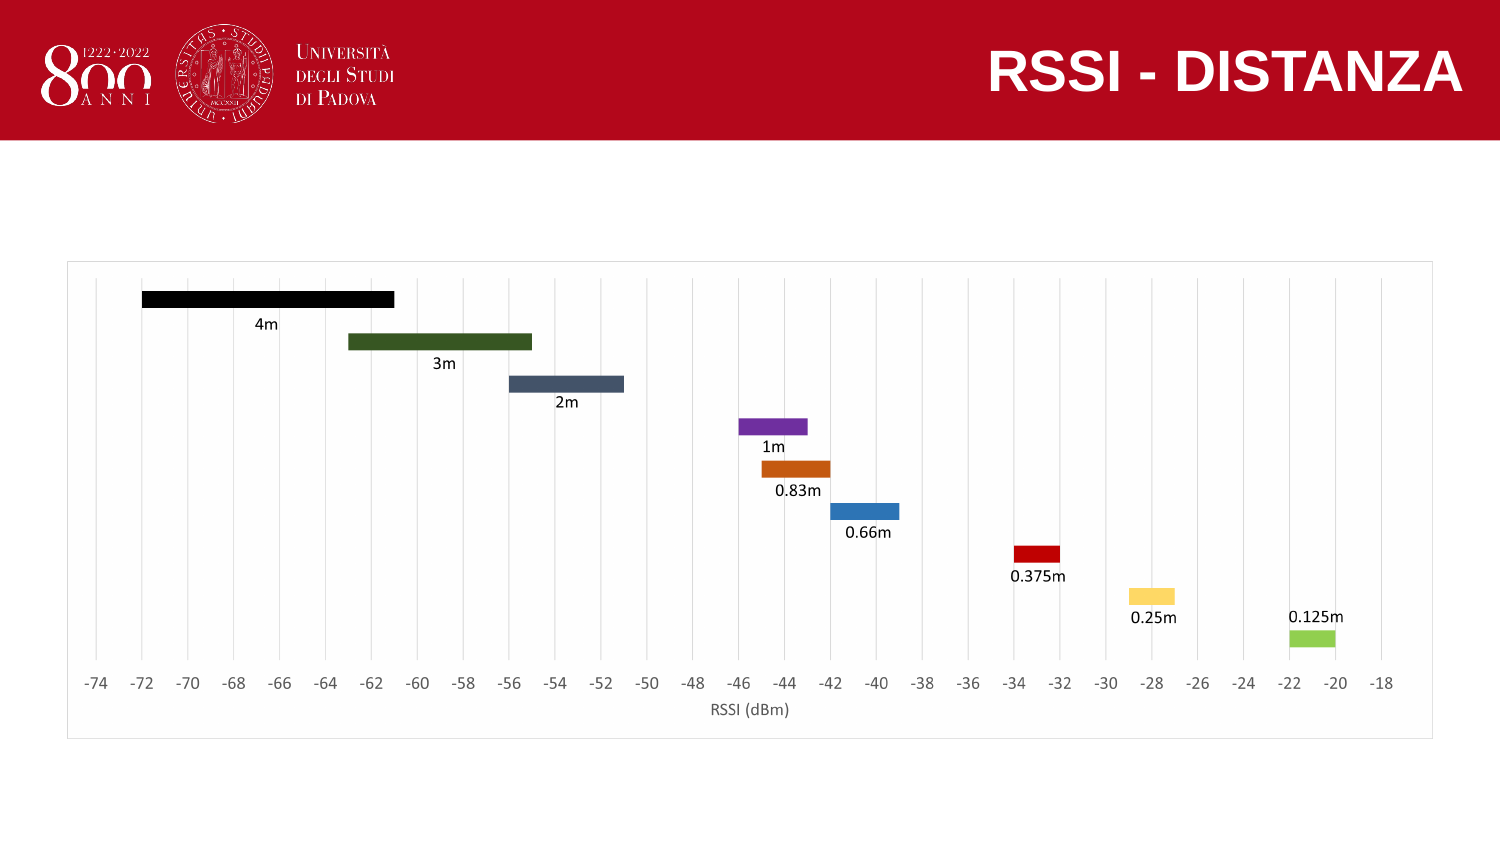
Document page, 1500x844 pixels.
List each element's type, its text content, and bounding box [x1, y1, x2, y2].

text_box RSSI - DISTANZA [679, 0, 1500, 139]
picture [67, 261, 1433, 739]
